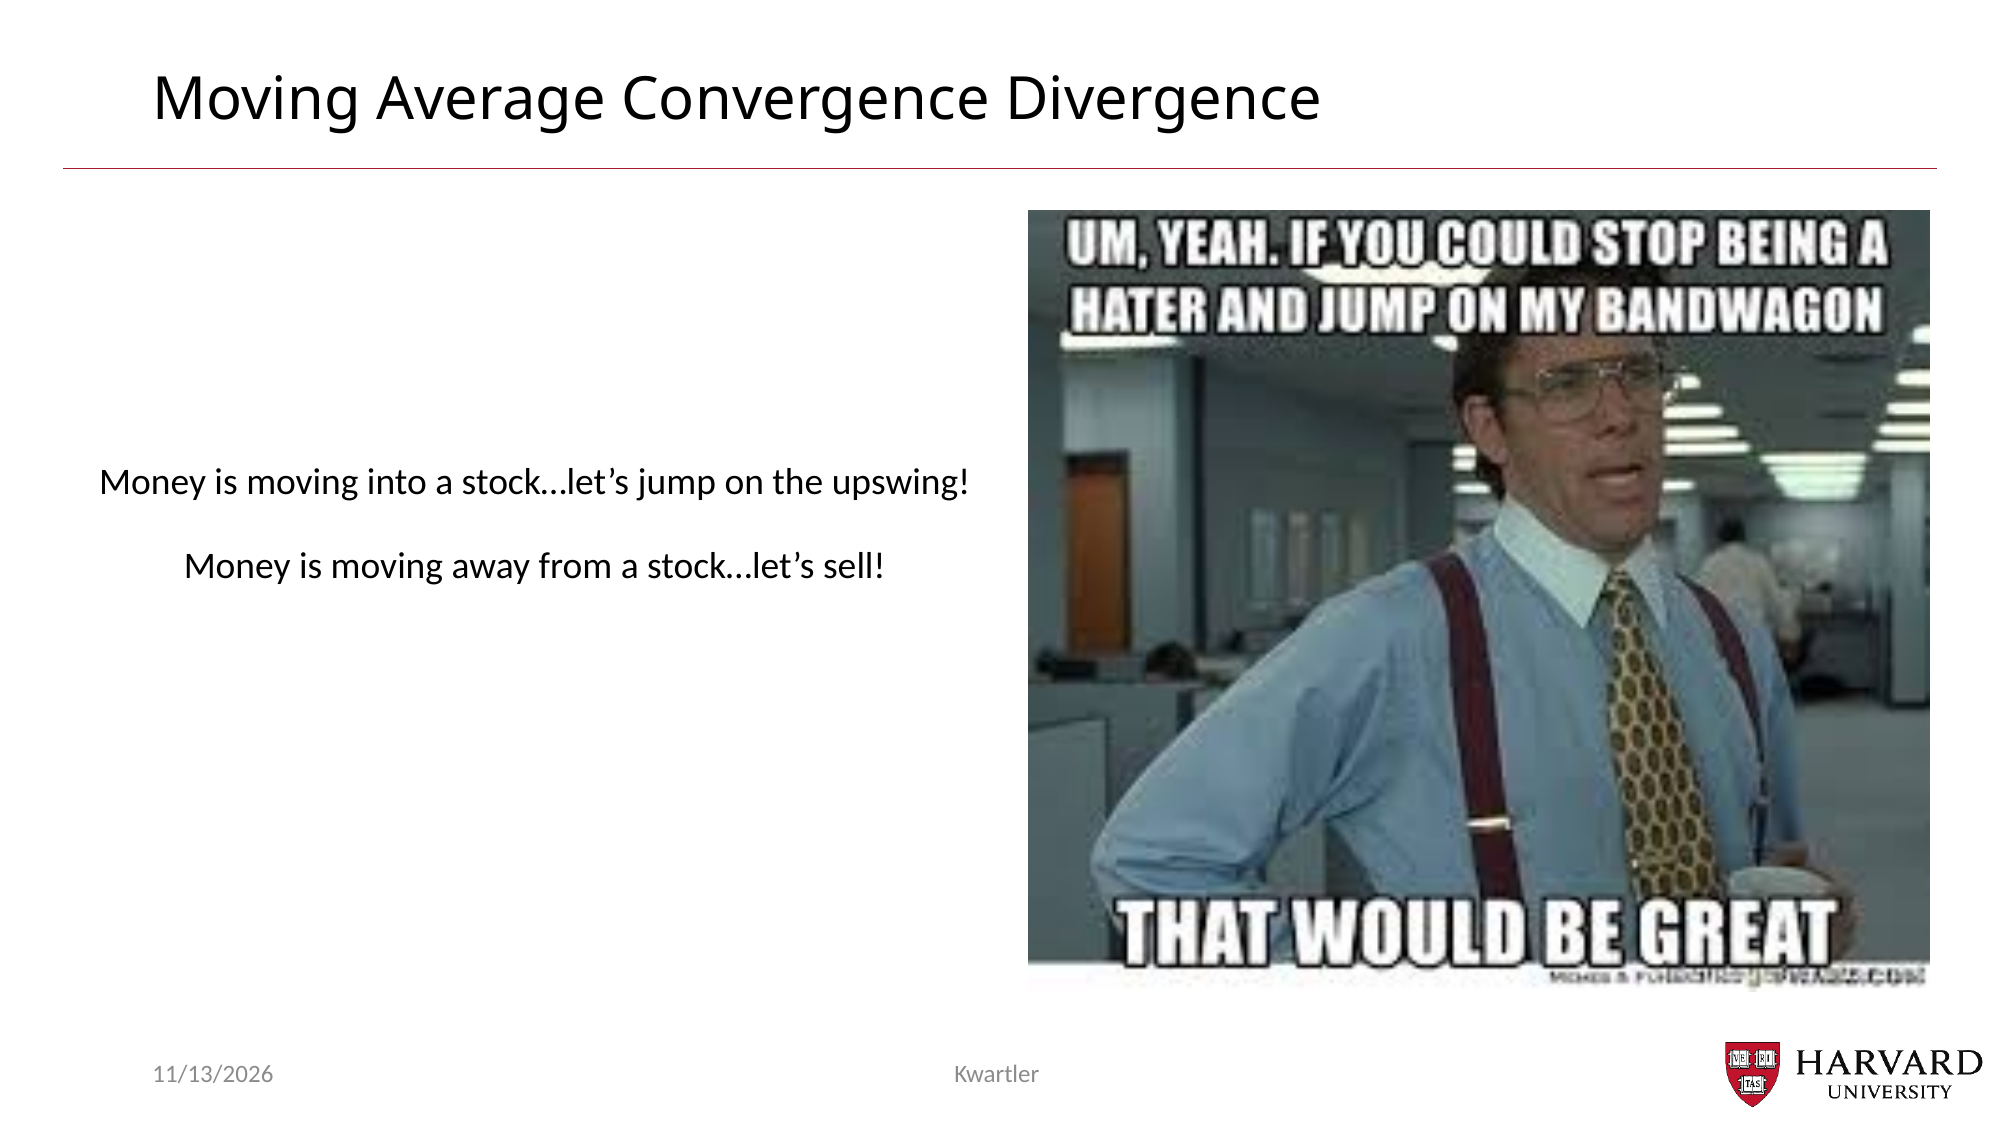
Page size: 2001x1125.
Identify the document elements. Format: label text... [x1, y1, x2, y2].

picture [1028, 210, 1930, 992]
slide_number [137, 1042, 588, 1103]
picture [1703, 1024, 2001, 1125]
title Moving Average Convergence Divergence [137, 59, 1863, 142]
footer Kwartler [662, 1042, 1338, 1103]
text_box Money is moving away from a stock…let’s sell! [168, 533, 902, 593]
text_box Money is moving into a stock…let’s jump on the upswing! [84, 449, 987, 510]
